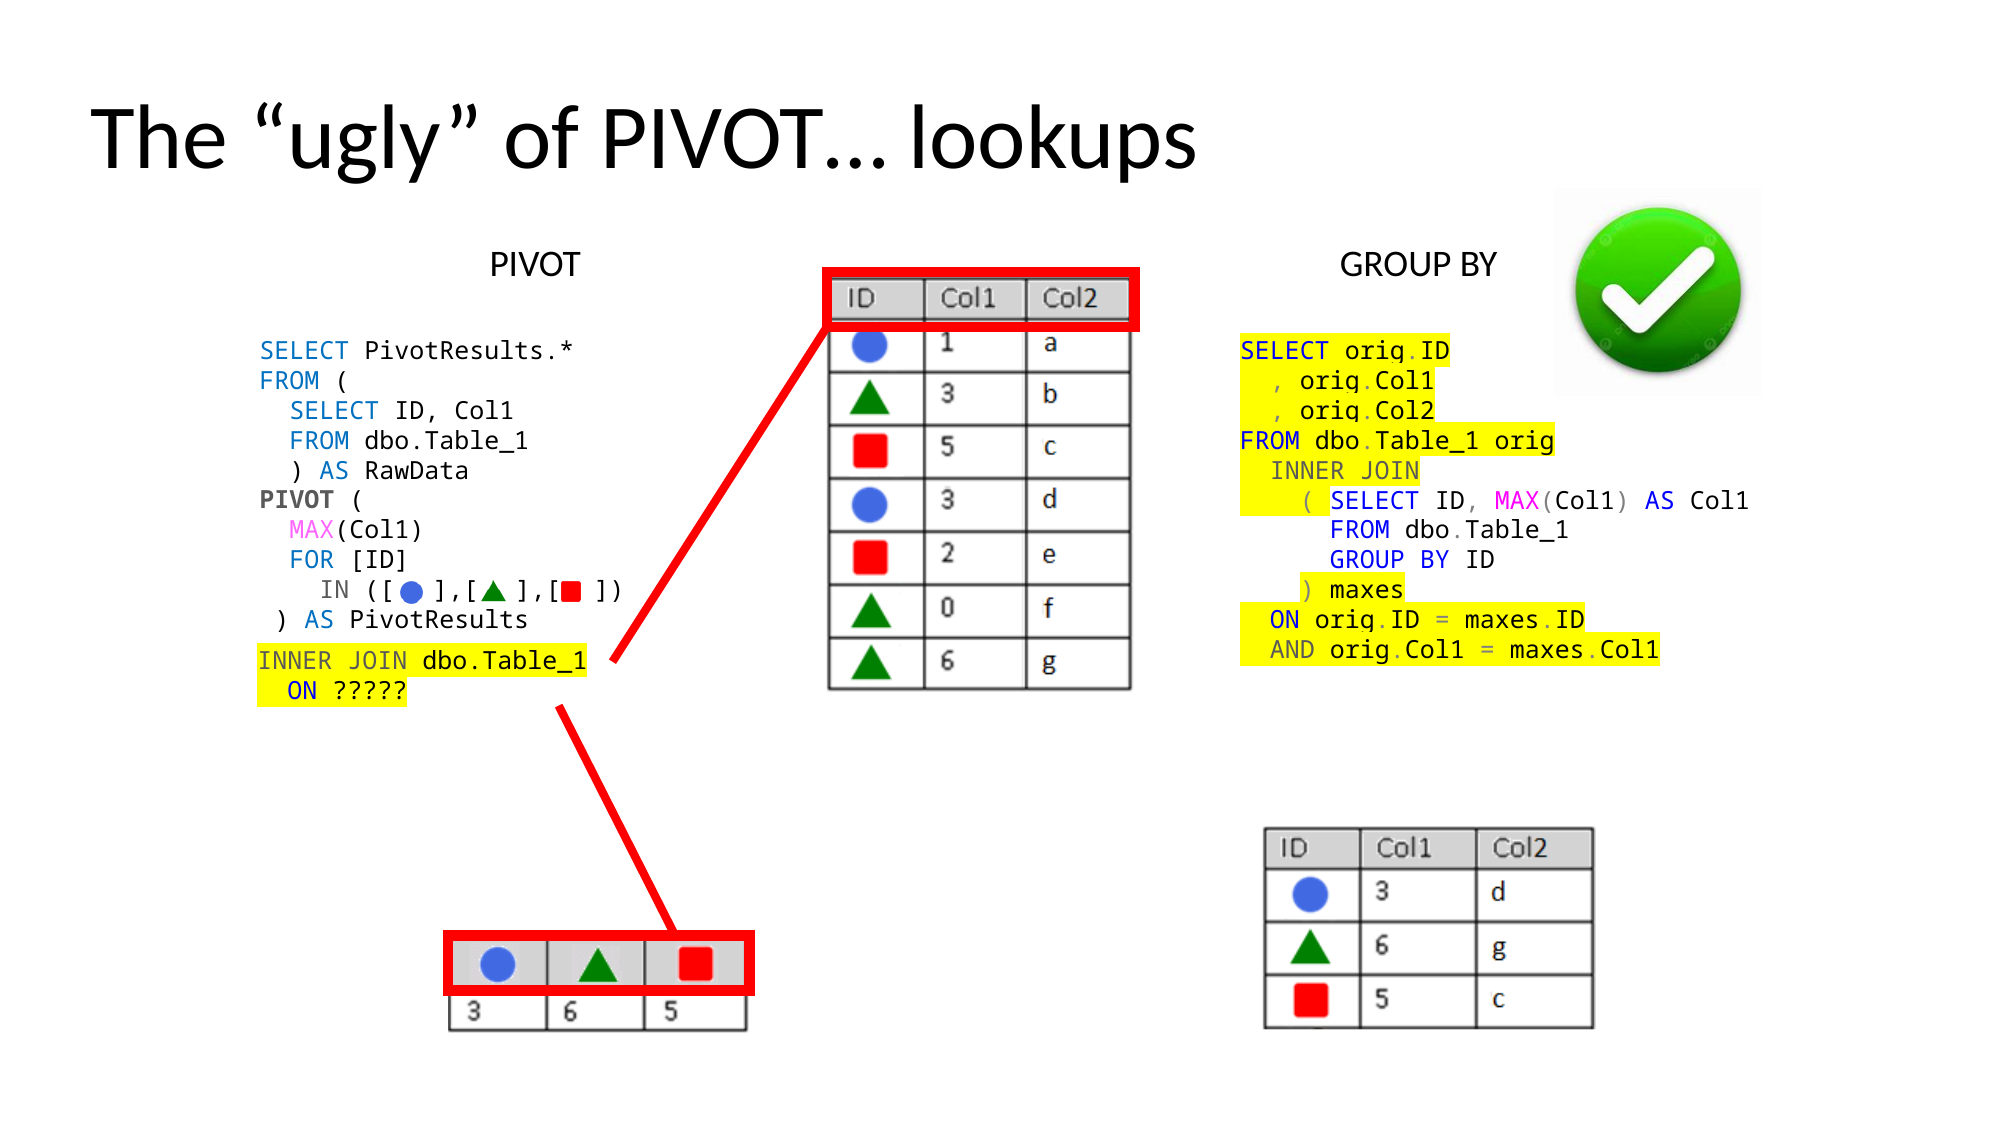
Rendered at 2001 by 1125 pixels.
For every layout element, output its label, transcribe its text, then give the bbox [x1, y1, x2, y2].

picture [1262, 826, 1596, 1032]
text_box GROUP BY [1324, 231, 1538, 291]
picture [1554, 188, 1762, 396]
picture [447, 991, 750, 1034]
text_box SELECT orig.ID , orig.Col1 , orig.Col2 FROM dbo.Table_1 orig INNER JOIN ( SELECT ID, MAX(Col1) AS Col1 FROM dbo.Table_1 GROUP BY ID ) maxes ON orig.ID = maxes.ID AND orig.Col1 = maxes.Col1 [1224, 327, 1775, 672]
text_box PIVOT [474, 231, 613, 271]
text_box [242, 271, 1135, 991]
title The “ugly” of PIVOT… lookups [75, 45, 1425, 233]
